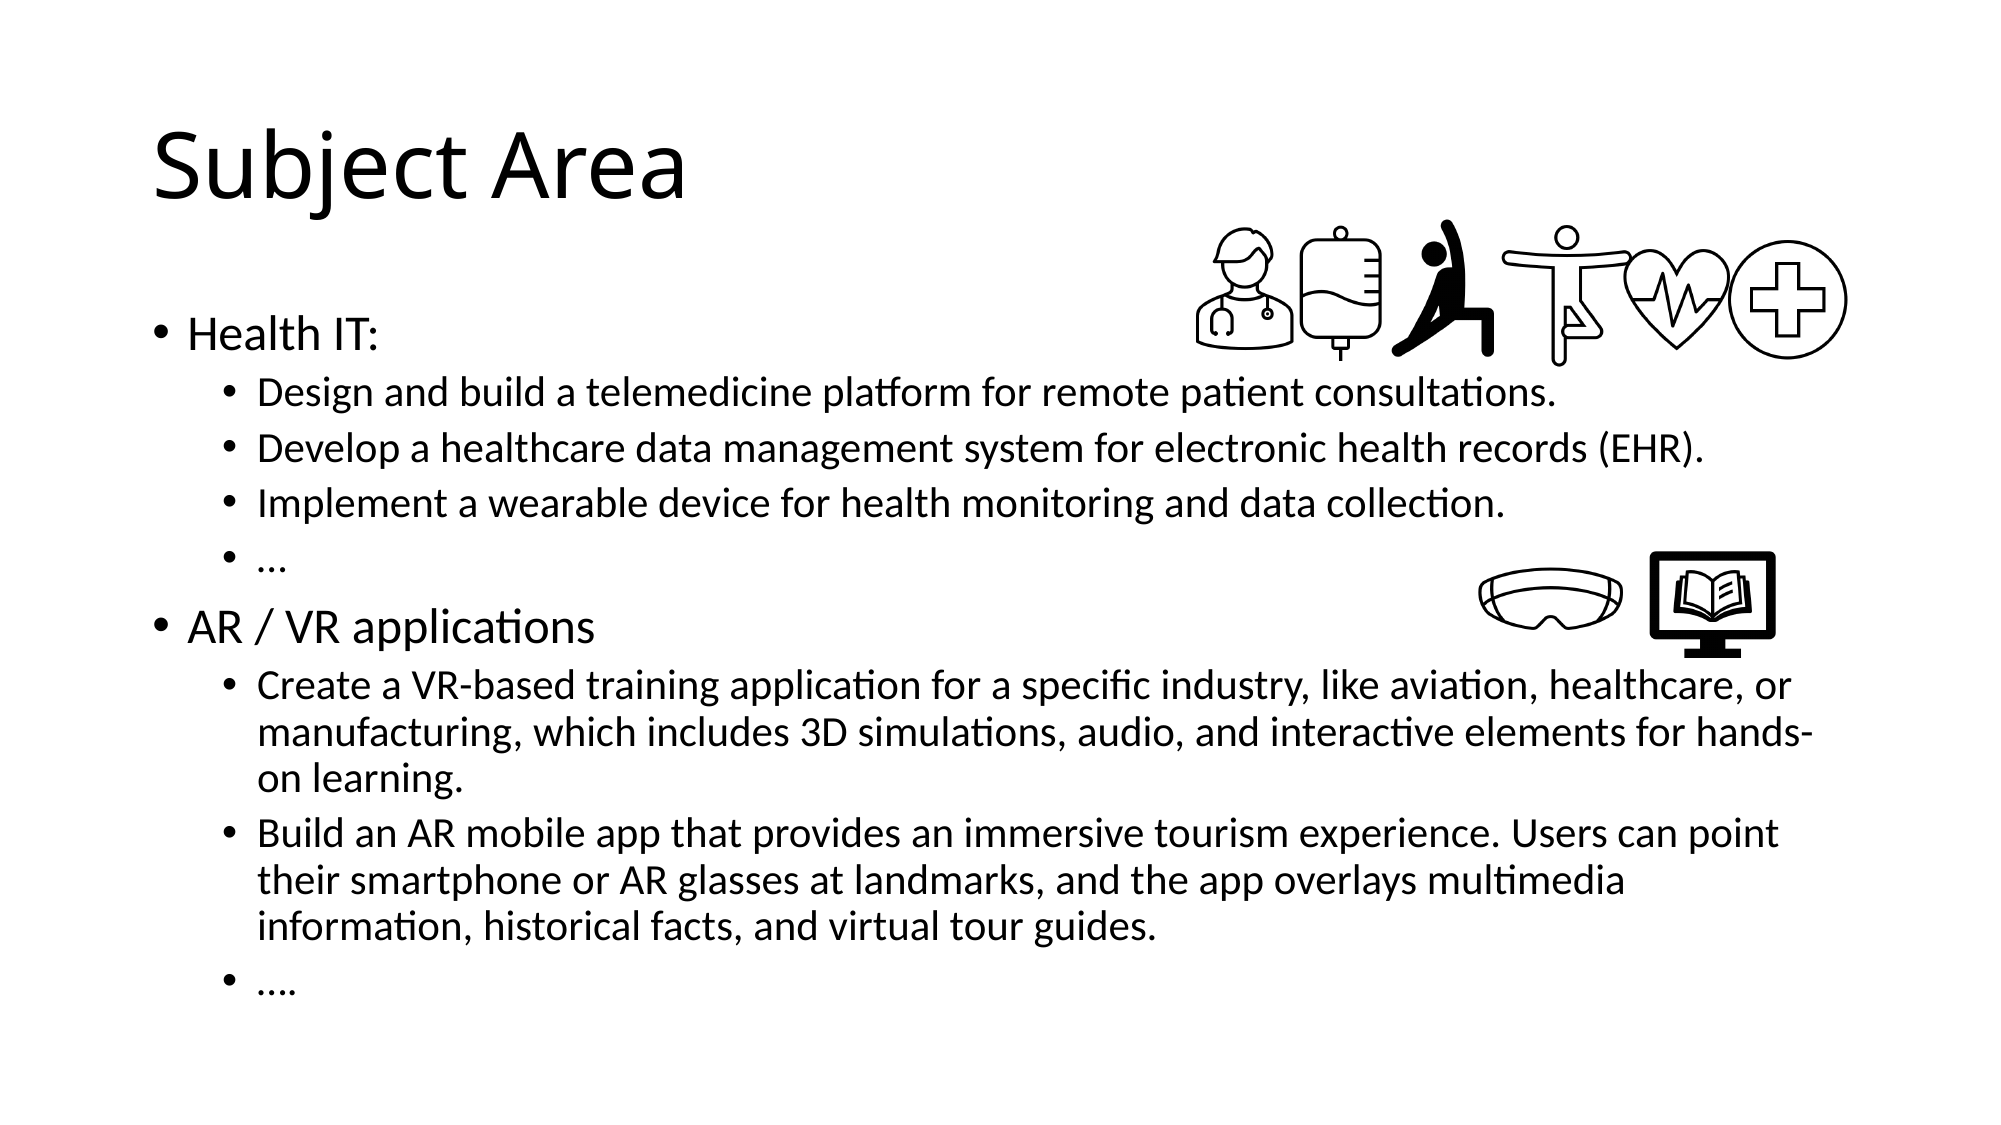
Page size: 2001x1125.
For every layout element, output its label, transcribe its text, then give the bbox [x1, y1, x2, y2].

title Subject Area [137, 59, 1863, 278]
picture [1637, 529, 1788, 680]
picture [1475, 523, 1626, 674]
picture [1169, 213, 1863, 375]
list Health IT: Design and build a telemedicine platform for remote patient consultations. Develop a healthcare data management system for electronic health records (EHR). Implement a wearable device for health monitoring and data collection. … AR / VR applications Create a VR-based training application for a specific industry, like aviation, healthcare, or manufacturing, which includes 3D simulations, audio, and interactive elements for hands-on learning. Build an AR mobile app that provides an immersive tourism experience. Users can point their smartphone or AR glasses at landmarks, and the app overlays multimedia information, historical facts, and virtual tour guides. …. [137, 299, 1863, 1014]
